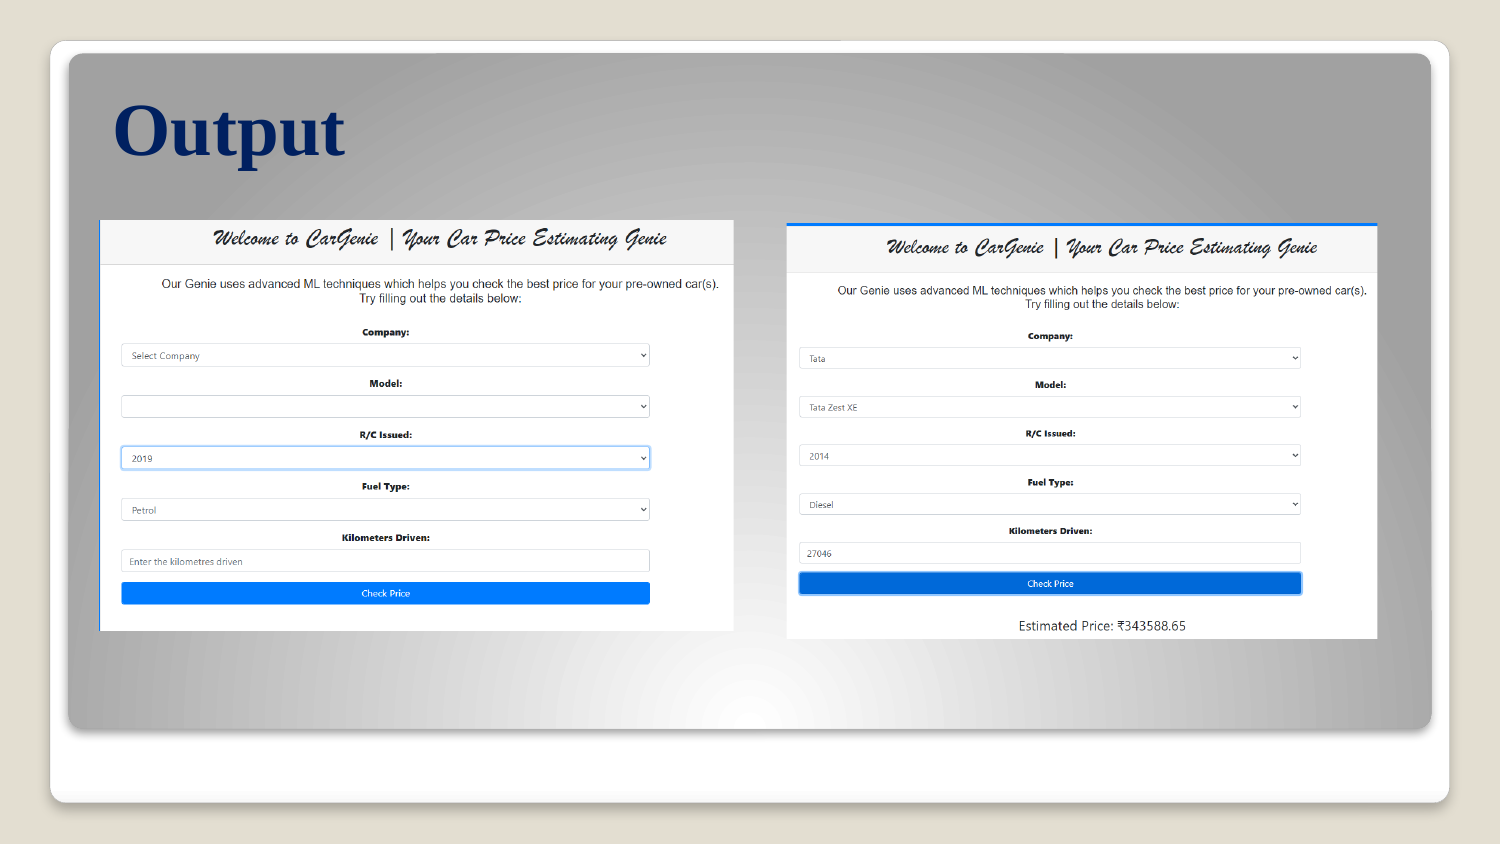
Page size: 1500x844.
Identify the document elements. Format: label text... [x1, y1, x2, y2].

list Output [82, 65, 1425, 581]
picture [786, 223, 1378, 639]
picture [98, 220, 734, 631]
